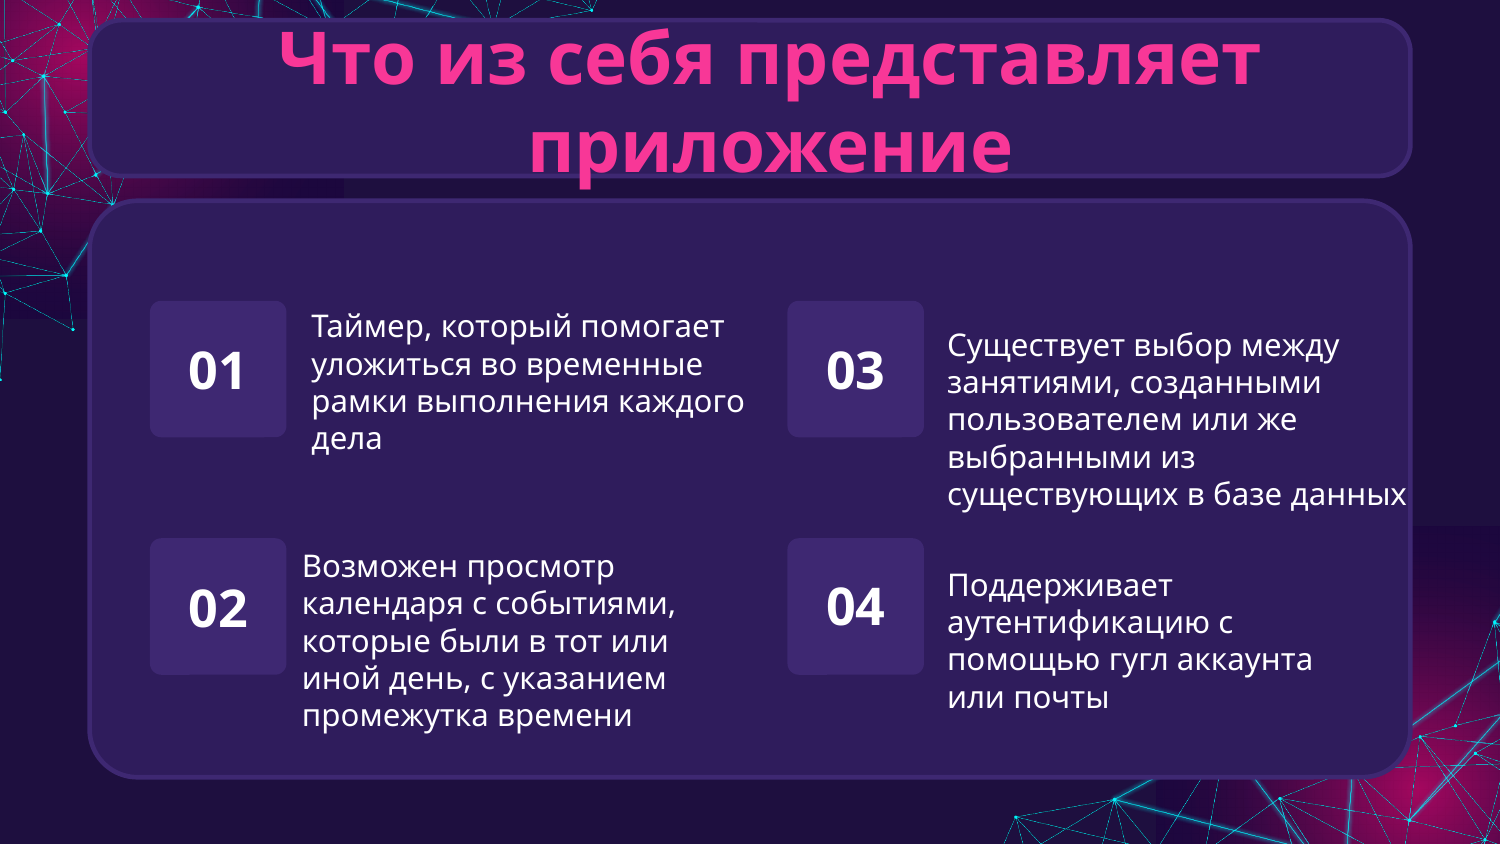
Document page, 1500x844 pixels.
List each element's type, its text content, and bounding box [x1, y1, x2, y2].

title 01 [157, 332, 279, 406]
subtitle Существует выбор между занятиями, созданными пользователем или же выбранными из существующих в базе данных [932, 274, 1449, 562]
title 03 [795, 332, 916, 406]
subtitle Поддерживает аутентификацию с помощью гугл аккаунта или почты [932, 550, 1391, 729]
text_box [149, 300, 287, 438]
subtitle Таймер, который помогает уложиться во временные рамки выполнения каждого дела [277, 294, 771, 468]
picture [0, 0, 618, 381]
text_box [149, 538, 287, 675]
text_box [787, 300, 924, 438]
picture [989, 446, 1500, 844]
text_box [787, 538, 924, 675]
subtitle Возможен просмотр календаря с событиями, которые были в тот или иной день, с указанием промежутка времени [286, 523, 771, 756]
title Что из себя представляет приложение [110, 61, 1431, 137]
text_box [89, 20, 1411, 176]
title 04 [795, 568, 916, 642]
title 02 [157, 569, 279, 644]
